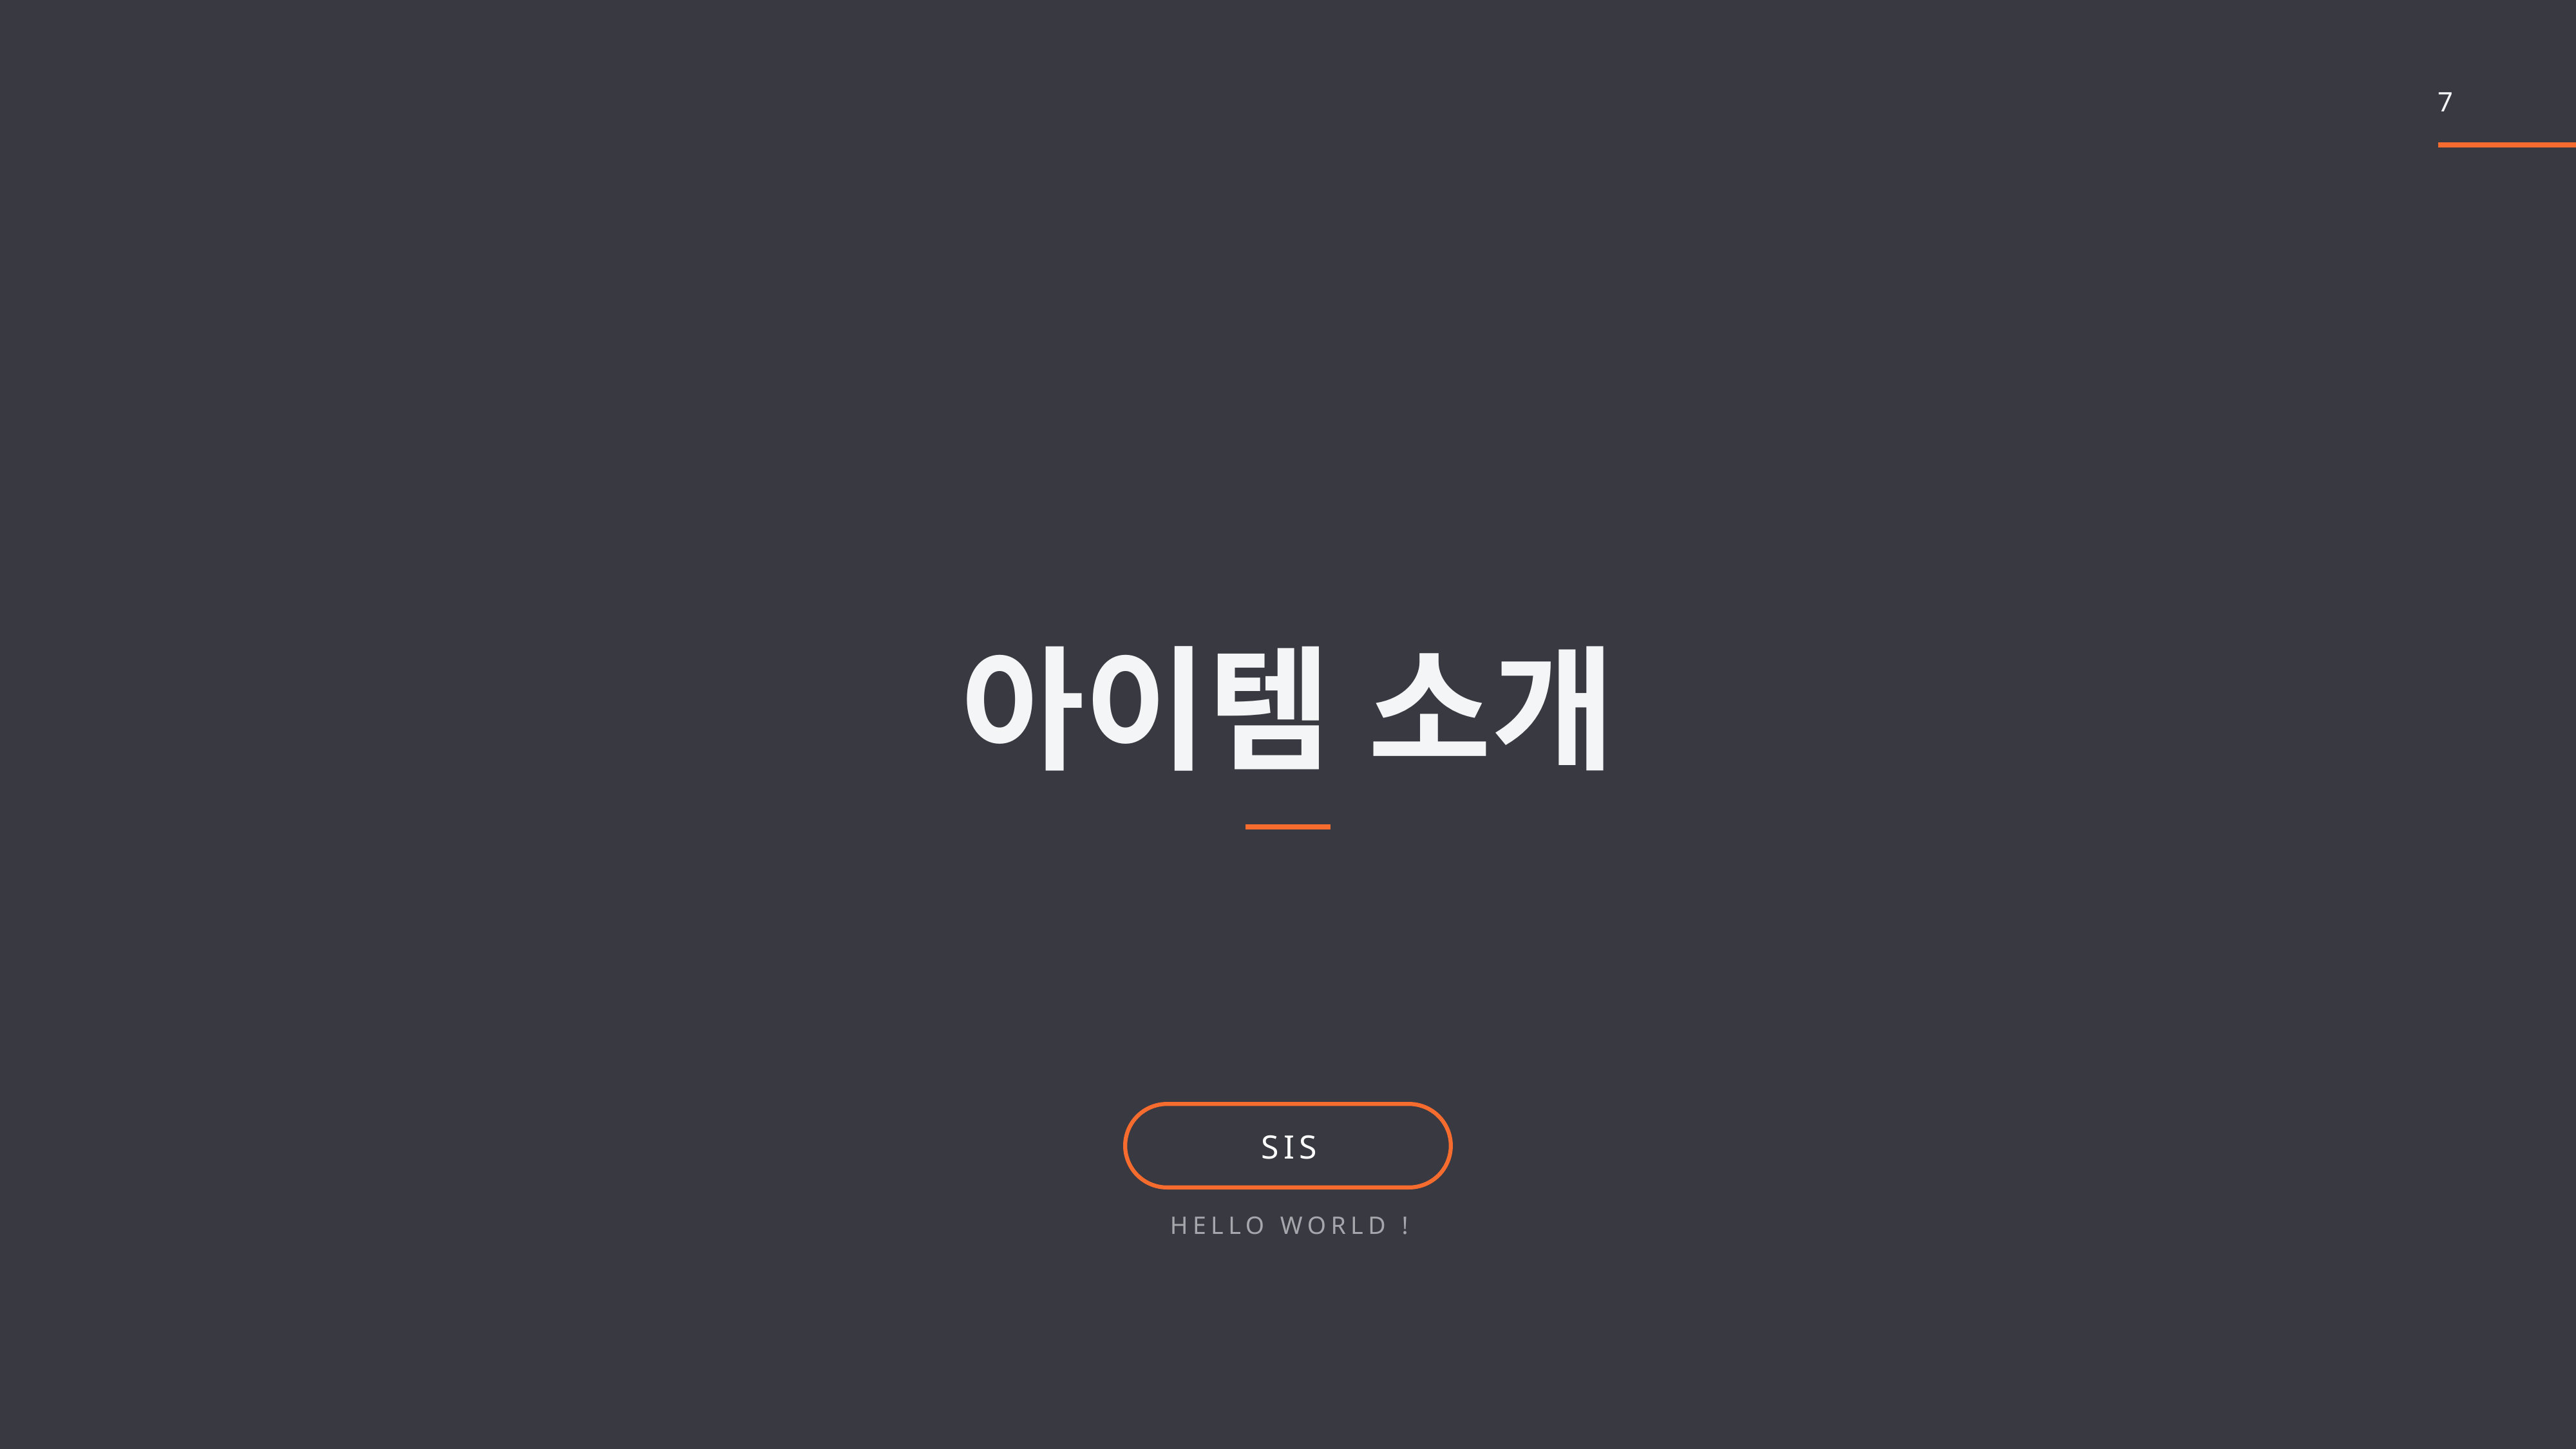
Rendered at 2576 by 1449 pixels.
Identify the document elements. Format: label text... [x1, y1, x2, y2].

text_box 아이템 소개 [609, 651, 1967, 840]
text_box Hello World ! [1025, 1206, 1553, 1243]
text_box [1124, 1103, 1452, 1188]
slide_number 7 [2433, 80, 2498, 121]
